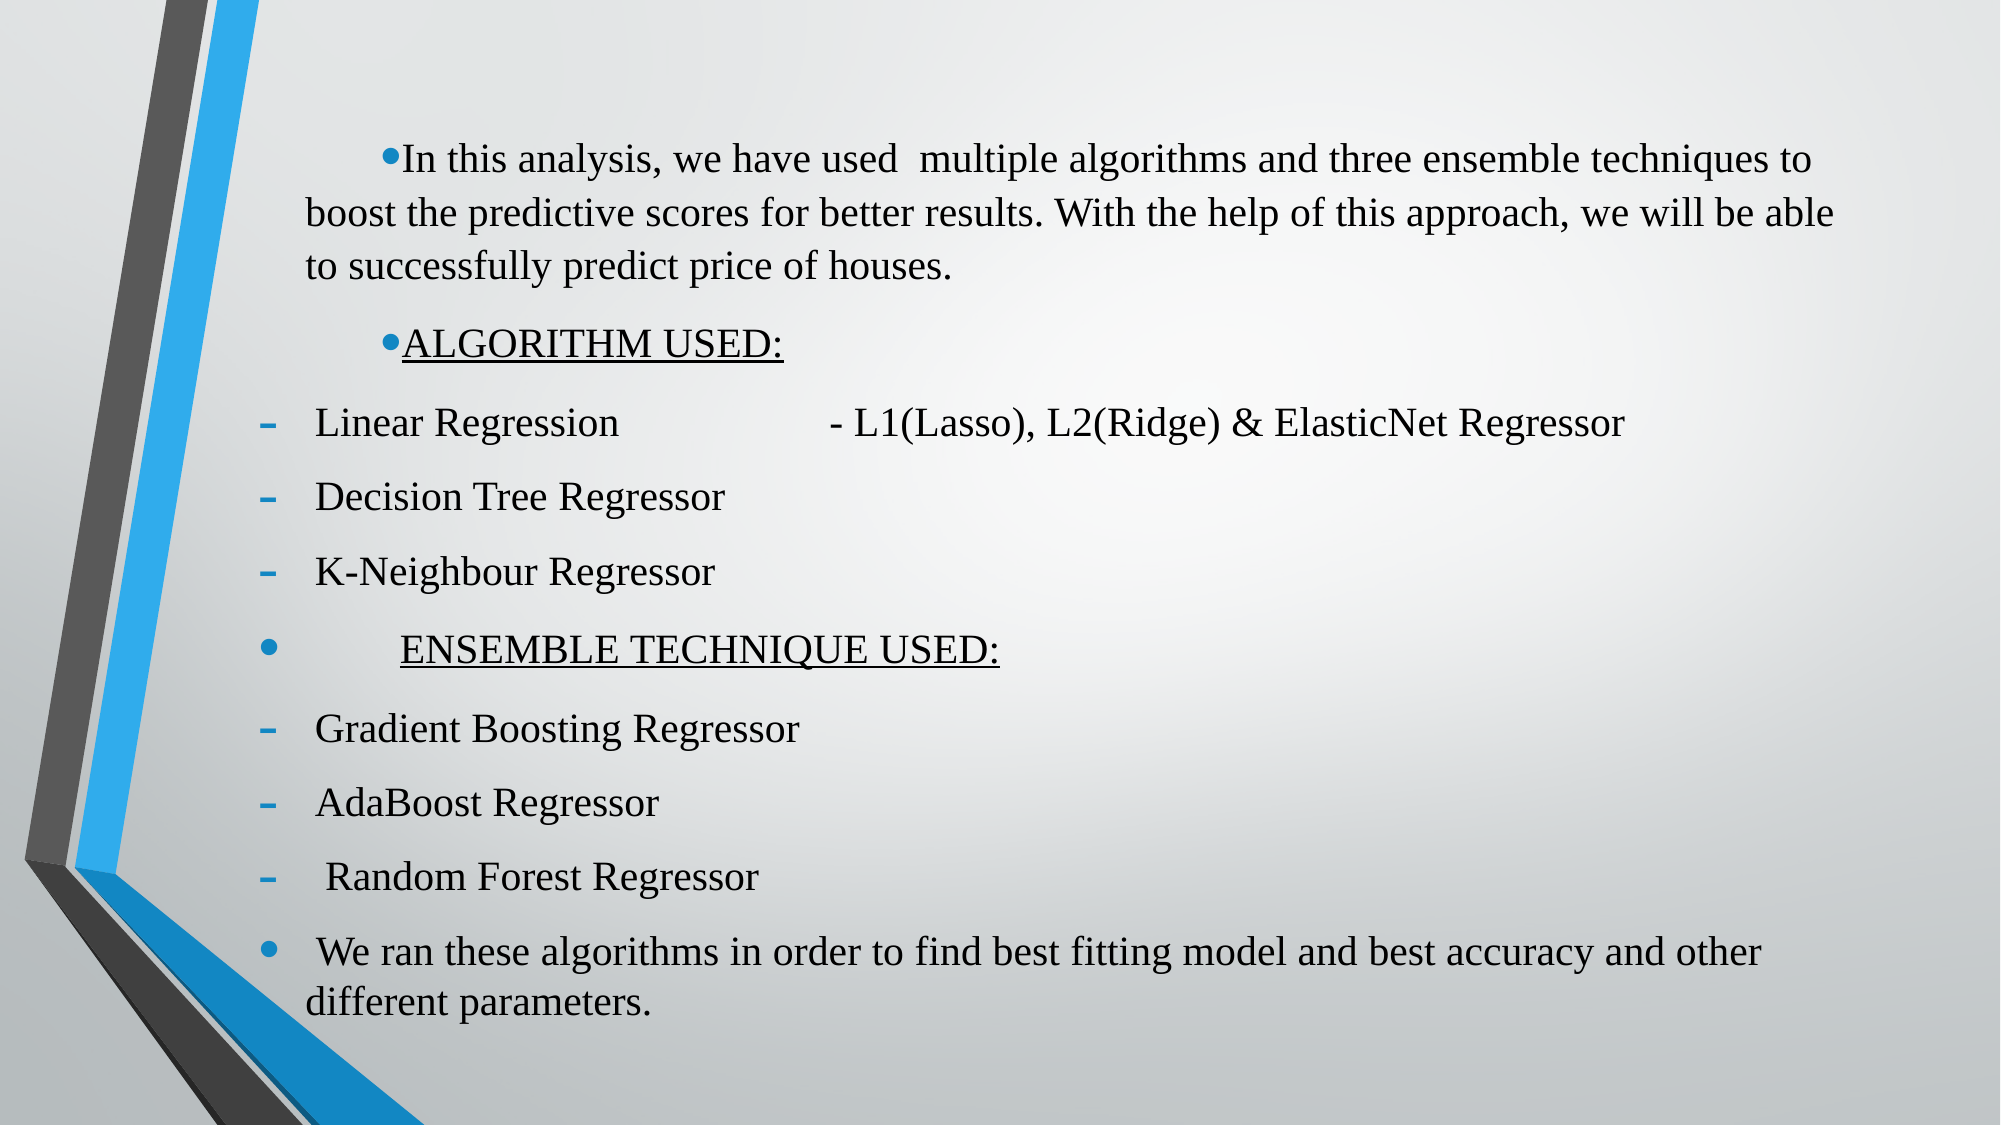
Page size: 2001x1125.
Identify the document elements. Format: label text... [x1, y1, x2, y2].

list In this analysis, we have used multiple algorithms and three ensemble techniques to boost the predictive scores for better results. With the help of this approach, we will be able to successfully predict price of houses. ALGORITHM USED: Linear Regression - L1(Lasso), L2(Ridge) & ElasticNet Regressor Decision Tree Regressor K-Neighbour Regressor ENSEMBLE TECHNIQUE USED: Gradient Boosting Regressor AdaBoost Regressor Random Forest Regressor We ran these algorithms in order to find best fitting model and best accuracy and other different parameters. [243, 94, 1887, 1057]
